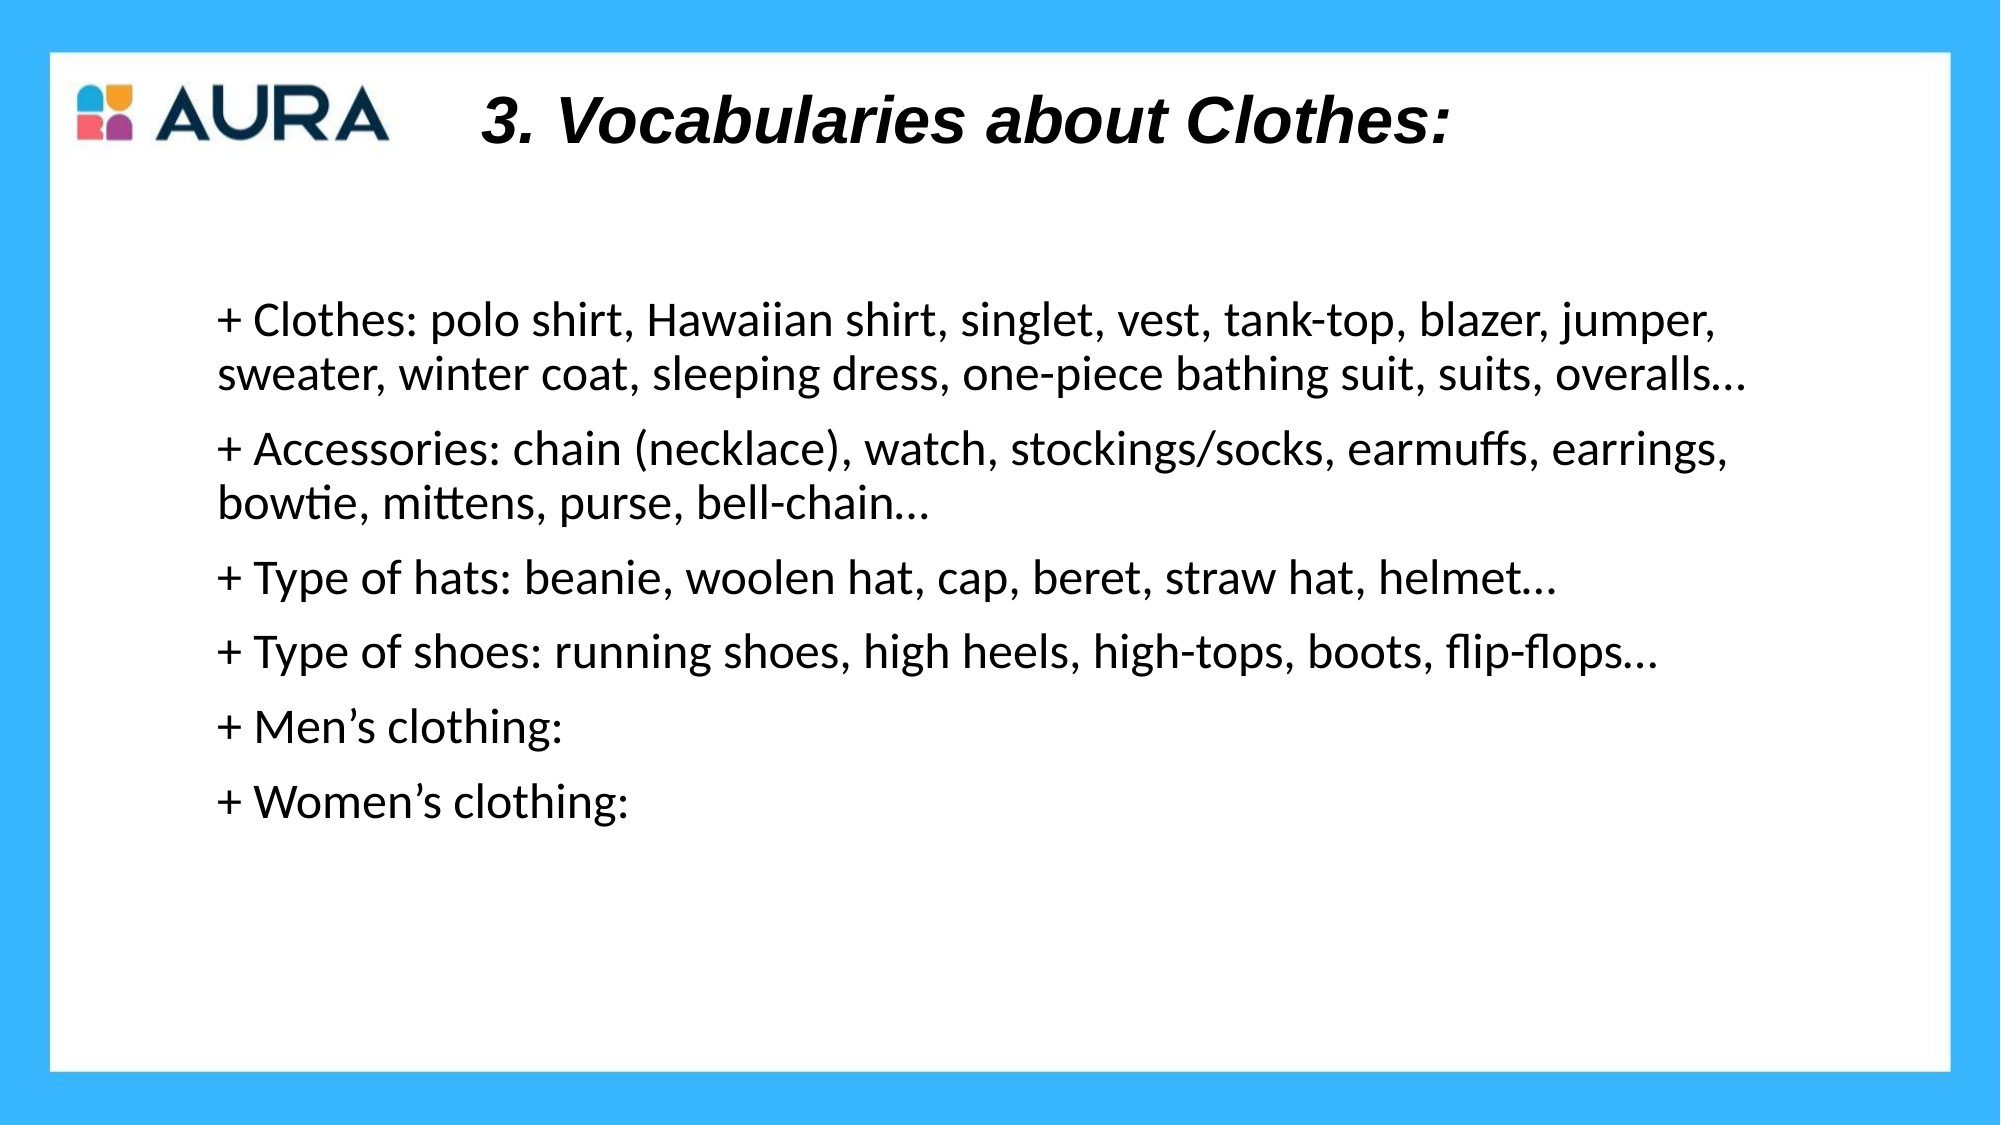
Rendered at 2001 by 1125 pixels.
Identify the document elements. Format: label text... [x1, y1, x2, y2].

picture [0, 0, 2001, 1125]
title 3. Vocabularies about Clothes: [223, 0, 1712, 166]
subtitle + Clothes: polo shirt, Hawaiian shirt, singlet, vest, tank-top, blazer, jumper, sweater, winter coat, sleeping dress, one-piece bathing suit, suits, overalls… + Accessories: chain (necklace), watch, stockings/socks, earmuffs, earrings, bowtie, mittens, purse, bell-chain… + Type of hats: beanie, woolen hat, cap, beret, straw hat, helmet… + Type of shoes: running shoes, high heels, high-tops, boots, flip-flops… + Men’s clothing: + Women’s clothing: [202, 285, 1798, 1013]
